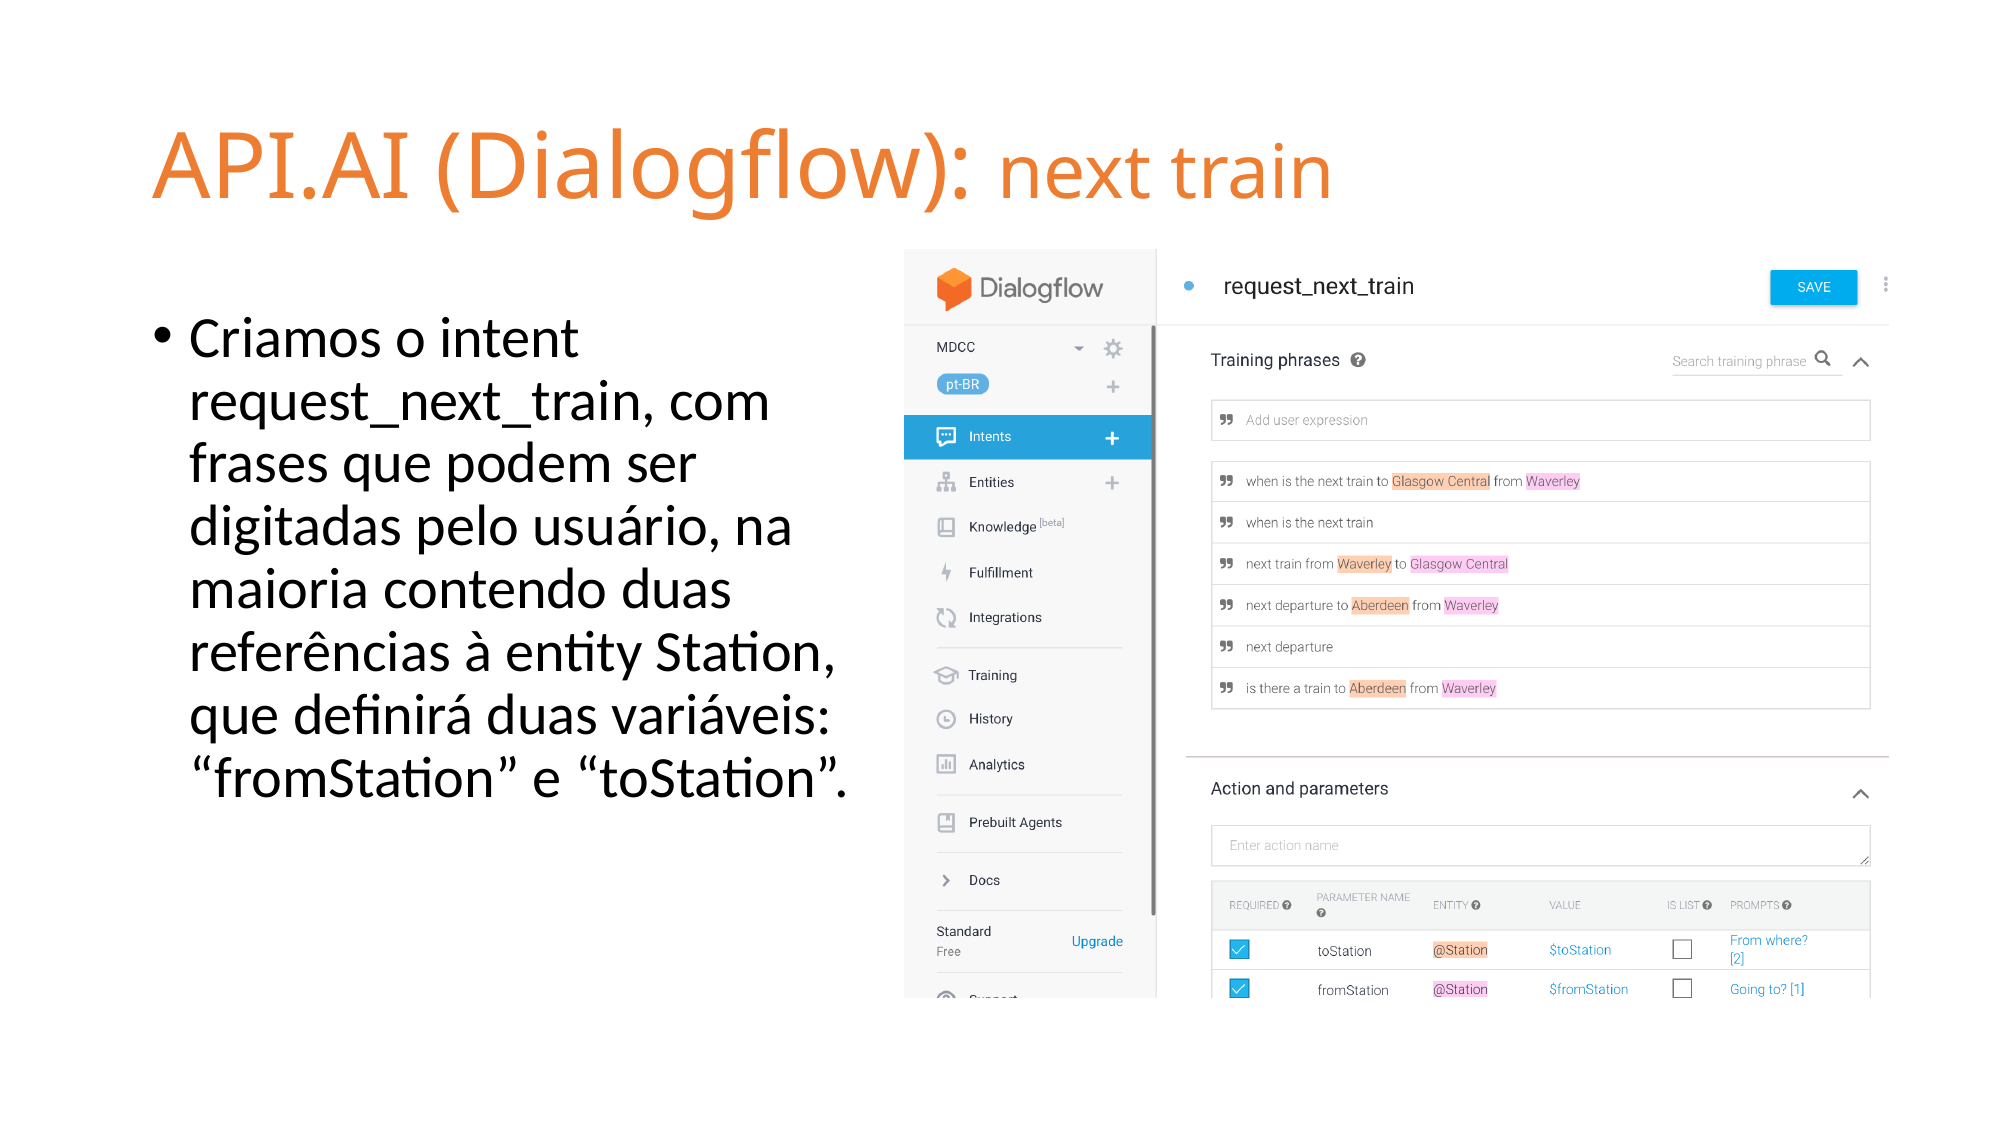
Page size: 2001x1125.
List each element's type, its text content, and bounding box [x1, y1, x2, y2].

list Criamos o intent request_next_train, com frases que podem ser digitadas pelo usuário, na maioria contendo duas referências à entity Station, que definirá duas variáveis: “fromStation” e “toStation”. [137, 299, 905, 1014]
title API.AI (Dialogflow): next train [137, 59, 1863, 278]
picture [904, 249, 1890, 998]
